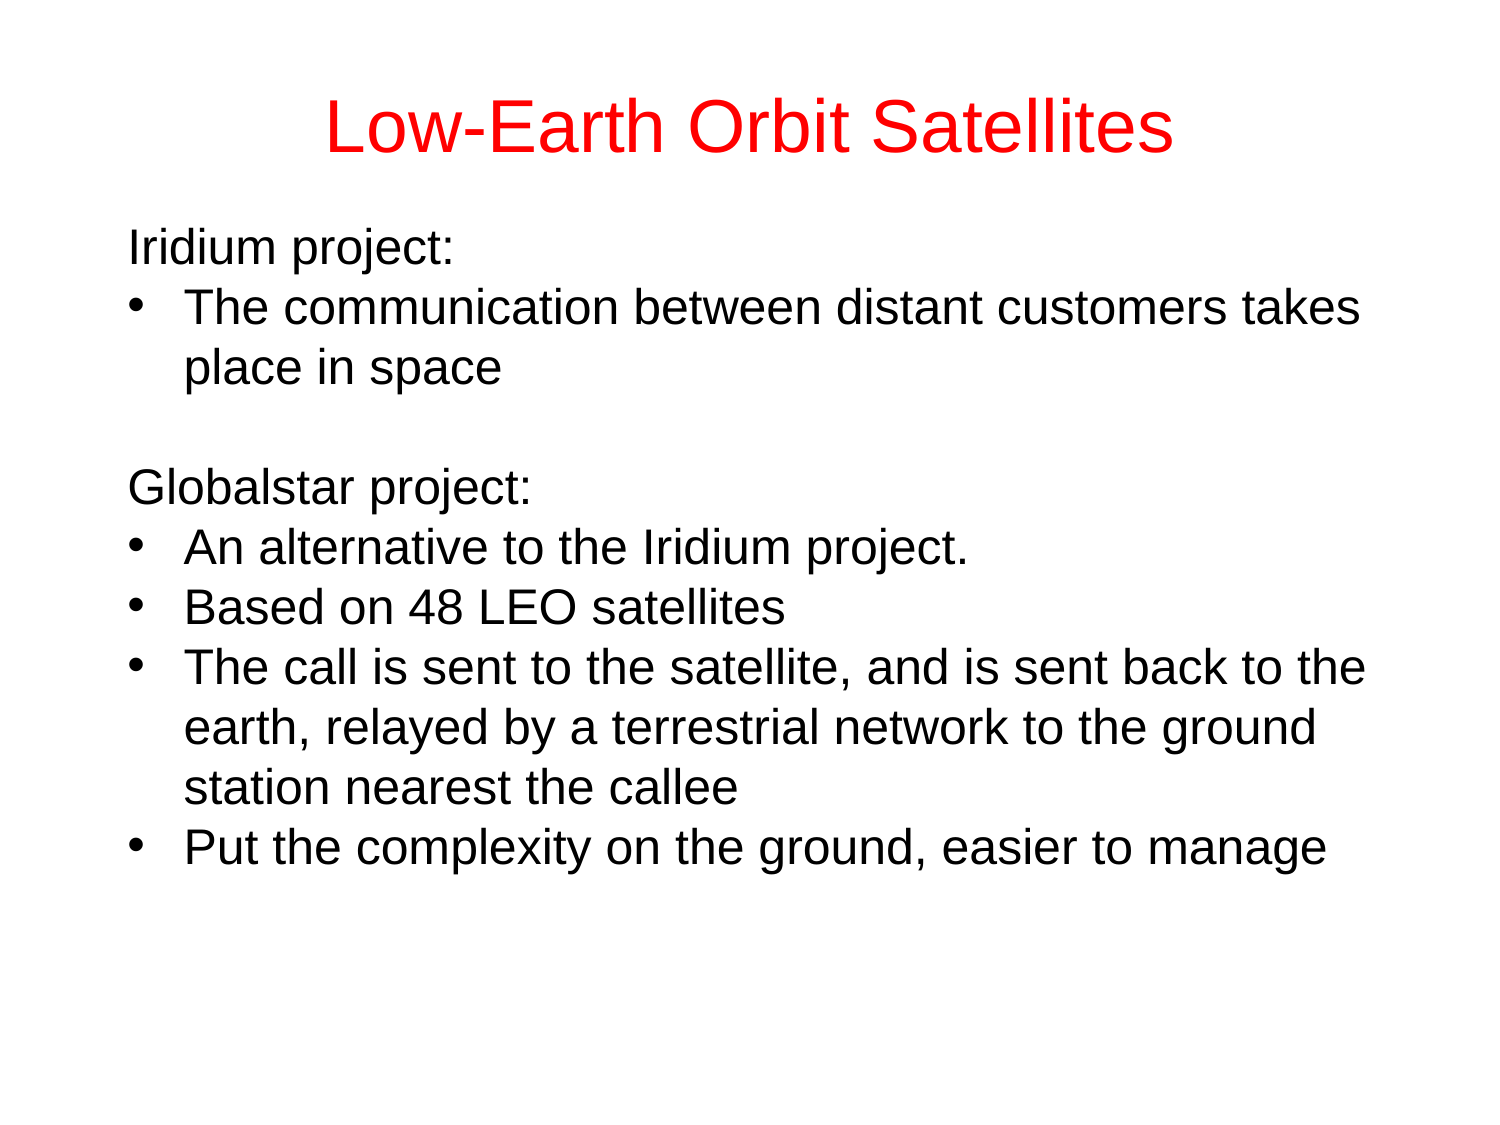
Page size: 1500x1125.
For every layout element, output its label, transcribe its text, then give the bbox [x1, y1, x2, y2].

text_box Iridium project: The communication between distant customers takes place in space Globalstar project: An alternative to the Iridium project. Based on 48 LEO satellites The call is sent to the satellite, and is sent back to the earth, relayed by a terrestrial network to the ground station nearest the callee Put the complexity on the ground, easier to manage [112, 207, 1388, 882]
title Low-Earth Orbit Satellites [0, 0, 1500, 245]
